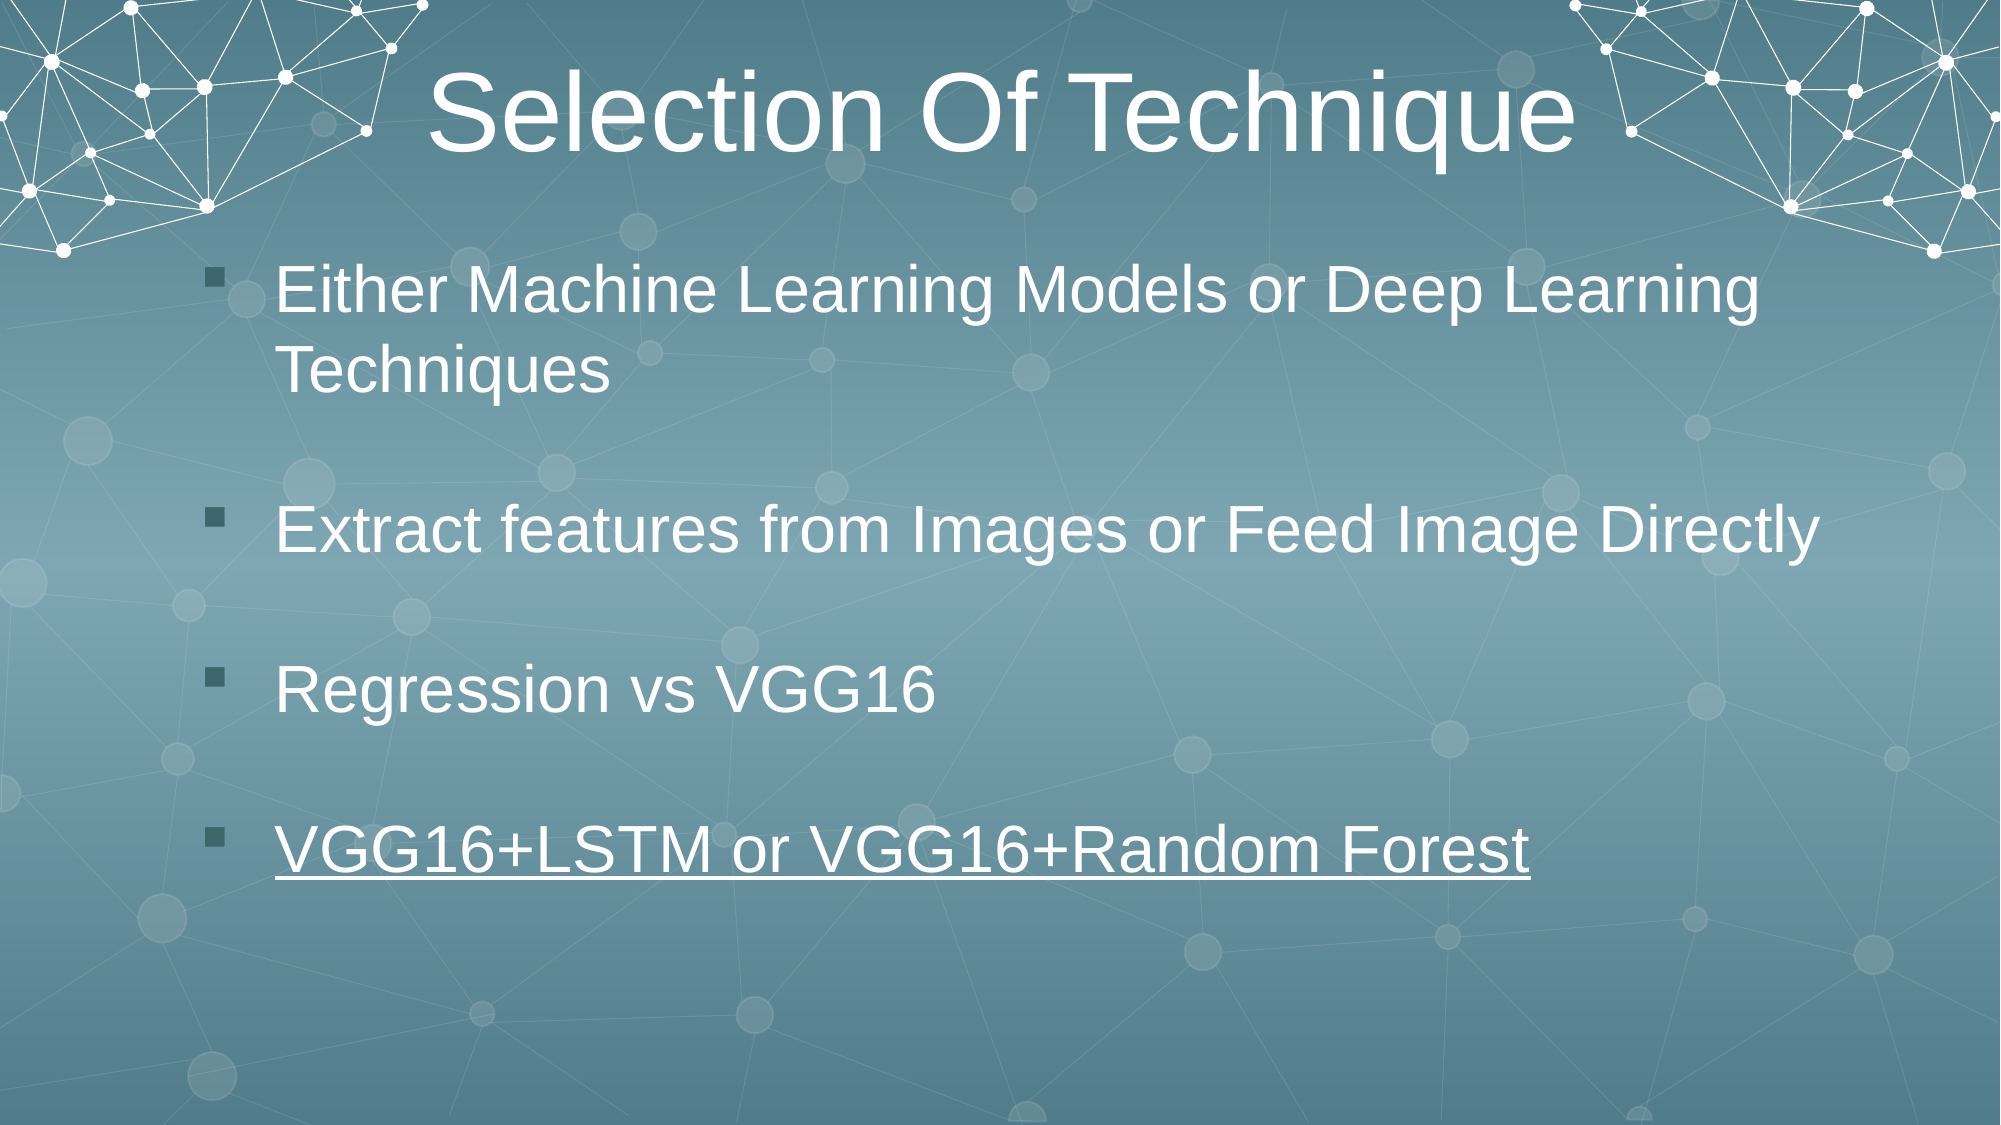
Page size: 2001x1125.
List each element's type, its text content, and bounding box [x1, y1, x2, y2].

text_box Either Machine Learning Models or Deep Learning Techniques Extract features from Images or Feed Image Directly Regression vs VGG16 VGG16+LSTM or VGG16+Random Forest [184, 175, 1905, 1038]
list Selection Of Technique [53, 55, 1952, 175]
